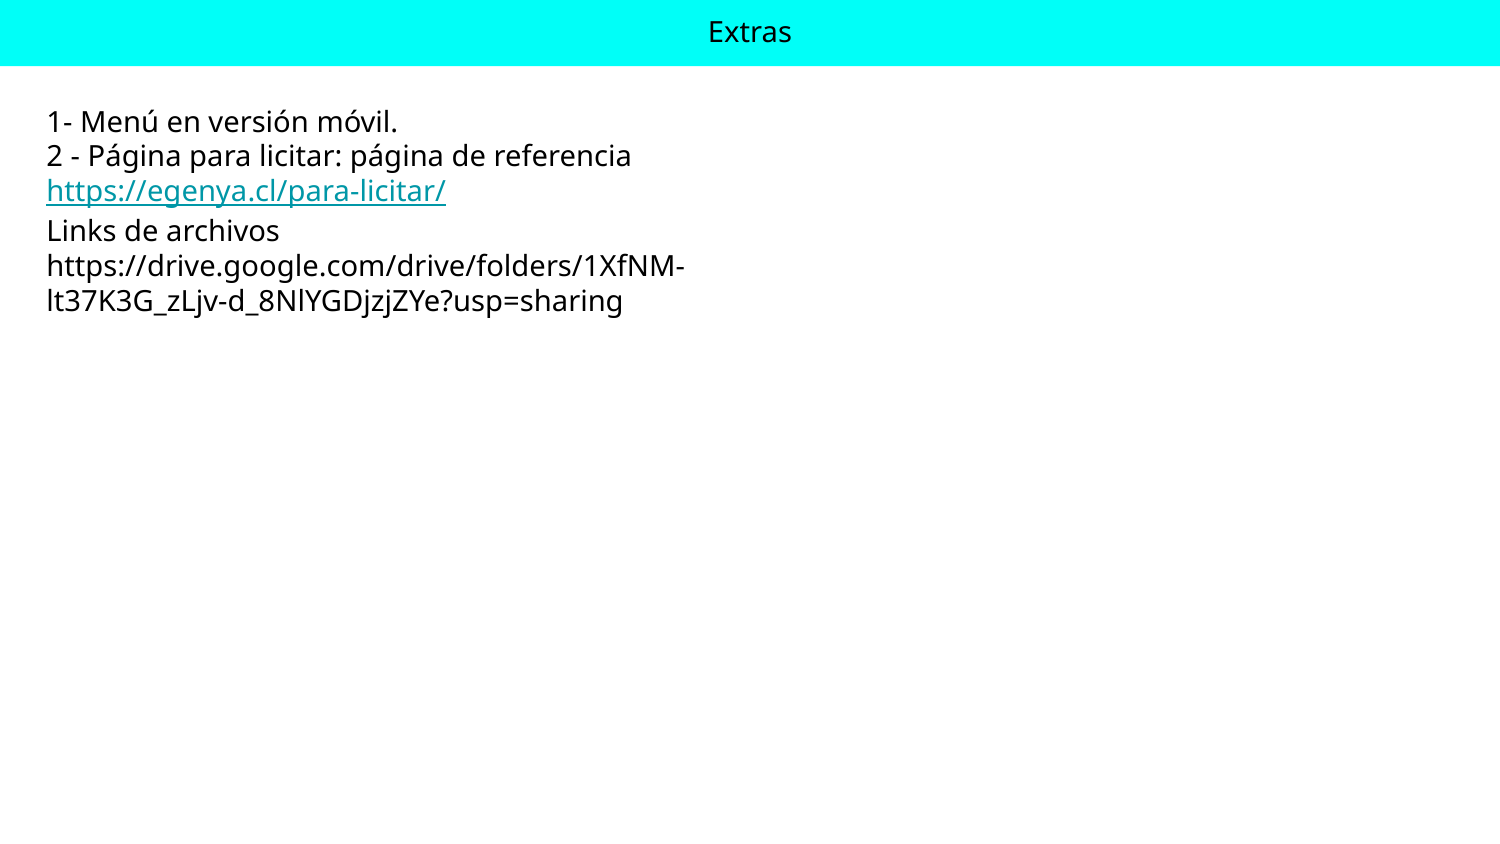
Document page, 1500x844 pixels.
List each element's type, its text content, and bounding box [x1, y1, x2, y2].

text_box Extras [0, 0, 1500, 67]
text_box 1- Menú en versión móvil. 2 - Página para licitar: página de referencia https://egenya.cl/para-licitar/ Links de archivos https://drive.google.com/drive/folders/1XfNM-lt37K3G_zLjv-d_8NlYGDjzjZYe?usp=sharing [31, 87, 842, 431]
